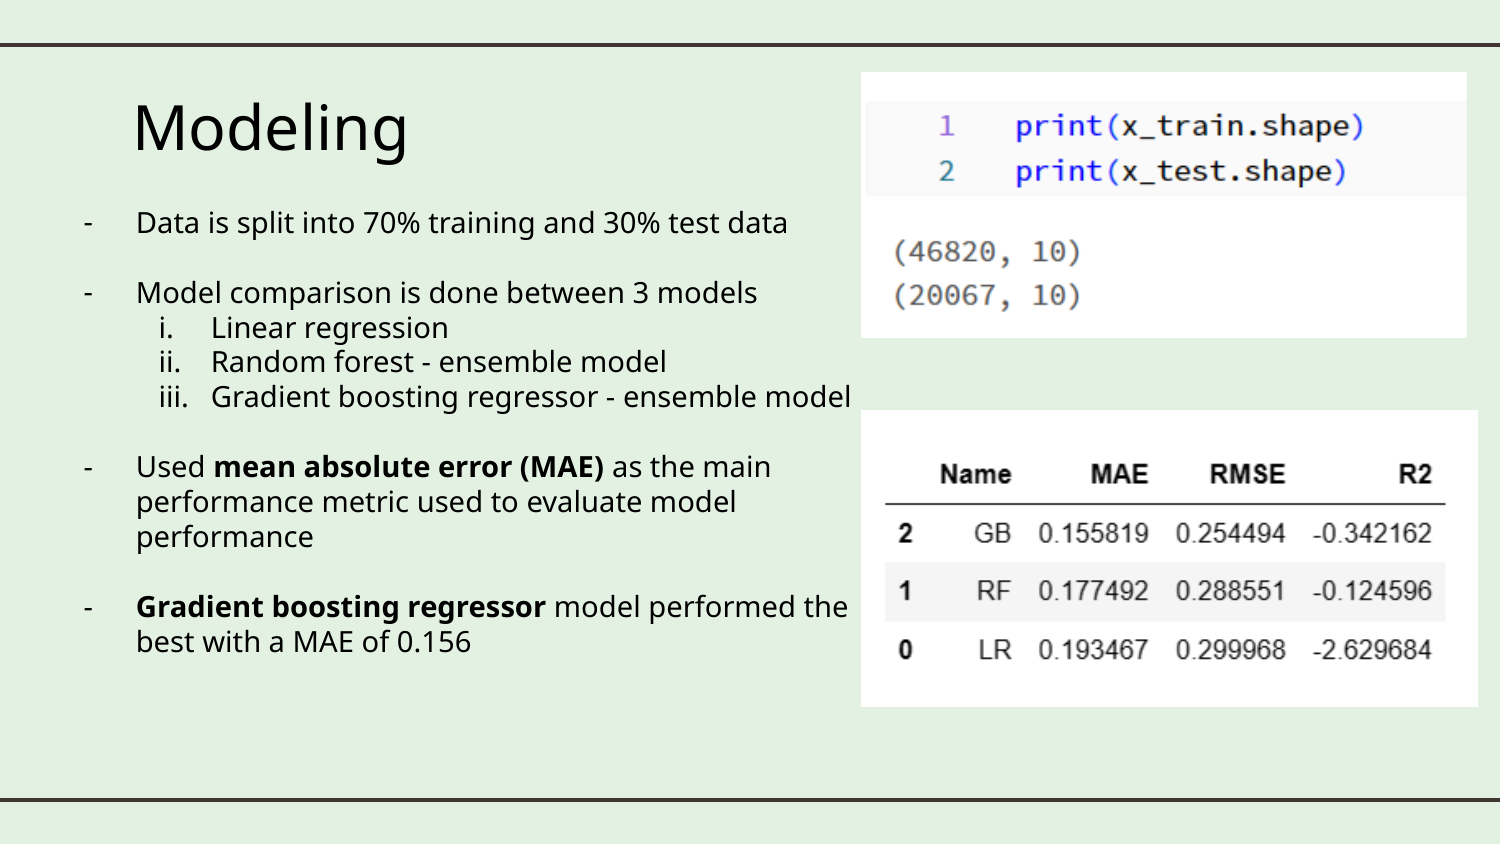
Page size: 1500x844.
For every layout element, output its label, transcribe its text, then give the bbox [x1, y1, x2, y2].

text_box Data is split into 70% training and 30% test data Model comparison is done between 3 models Linear regression Random forest - ensemble model Gradient boosting regressor - ensemble model Used mean absolute error (MAE) as the main performance metric used to evaluate model performance Gradient boosting regressor model performed the best with a MAE of 0.156 [45, 188, 895, 740]
picture [860, 72, 1467, 339]
picture [860, 409, 1479, 707]
title Modeling [116, 72, 859, 167]
